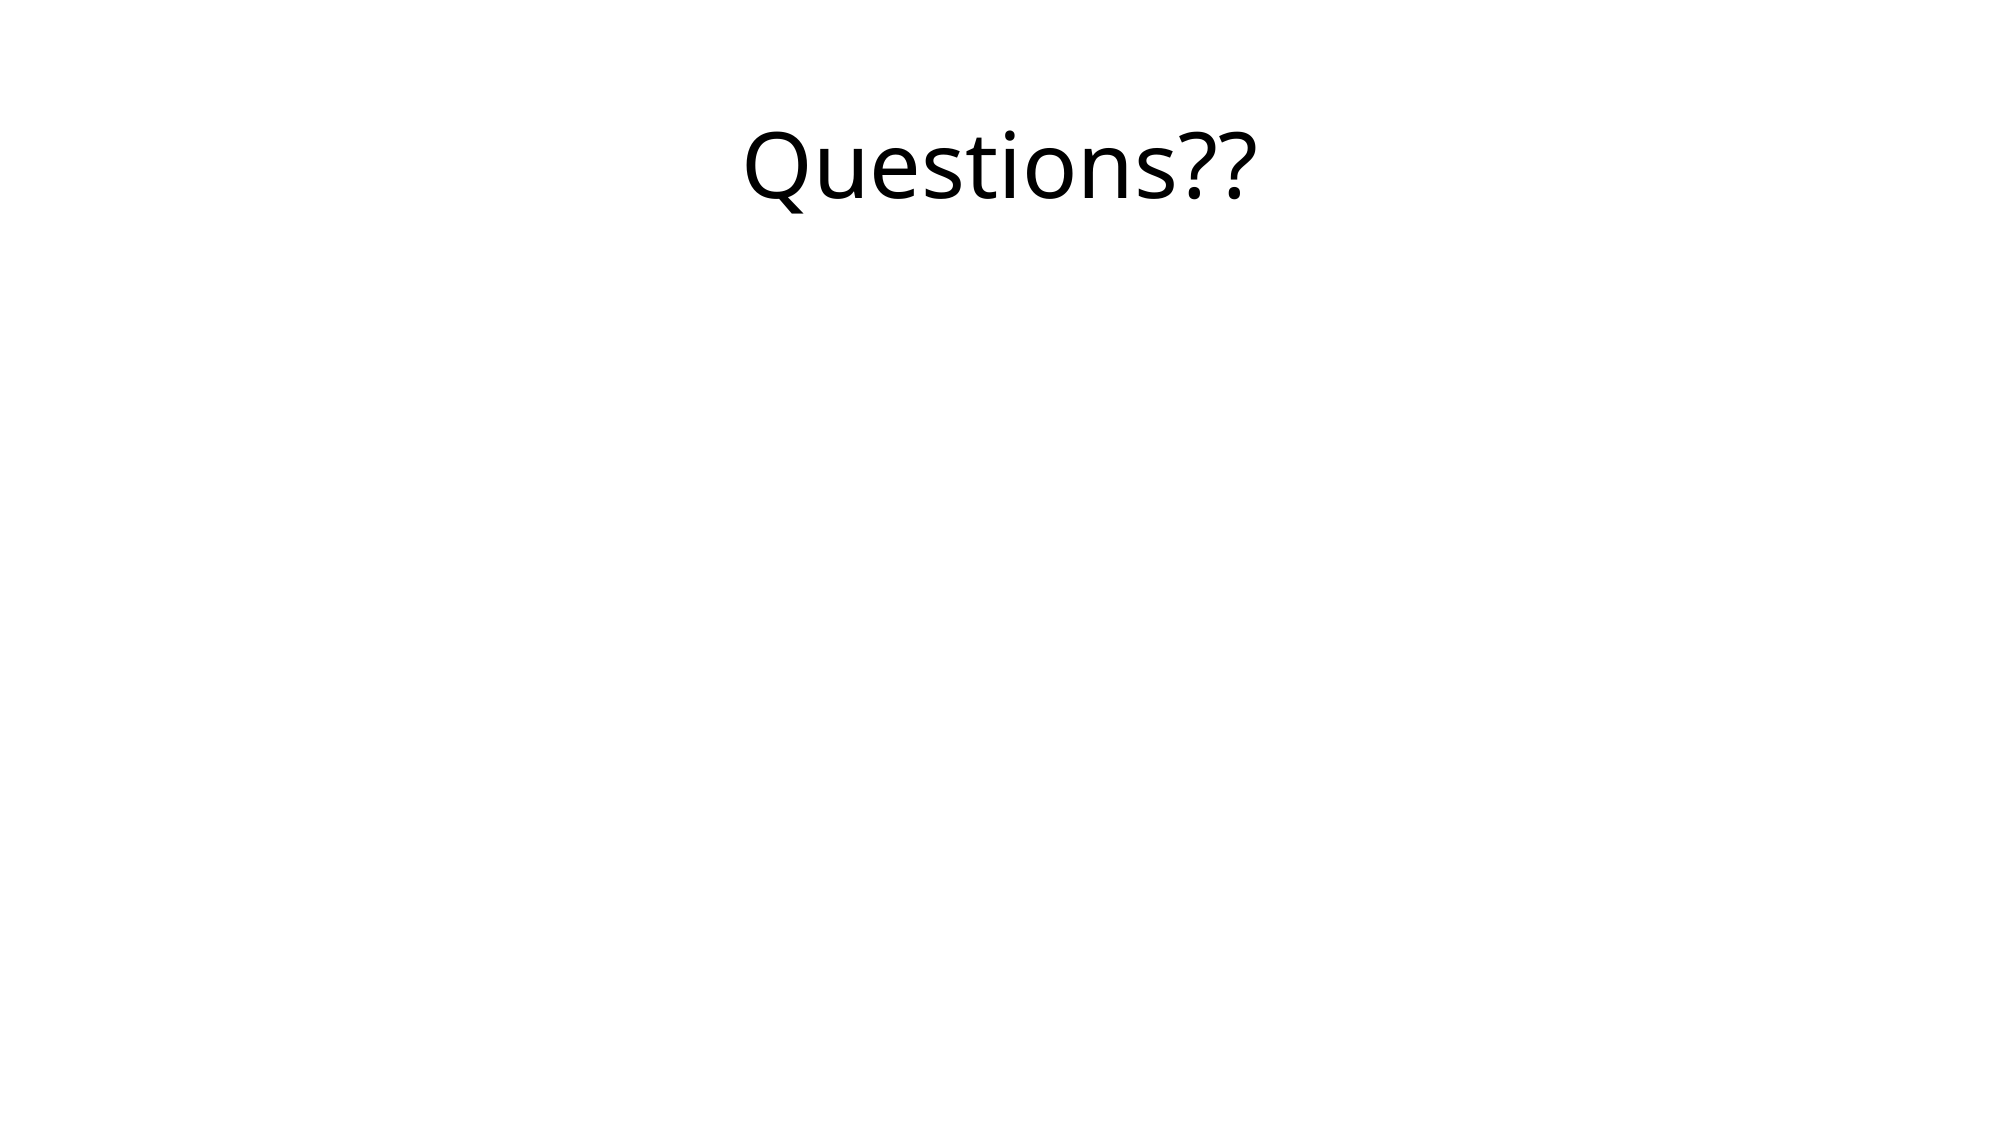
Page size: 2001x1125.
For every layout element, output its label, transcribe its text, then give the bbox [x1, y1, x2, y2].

title Questions?? [137, 59, 1863, 278]
